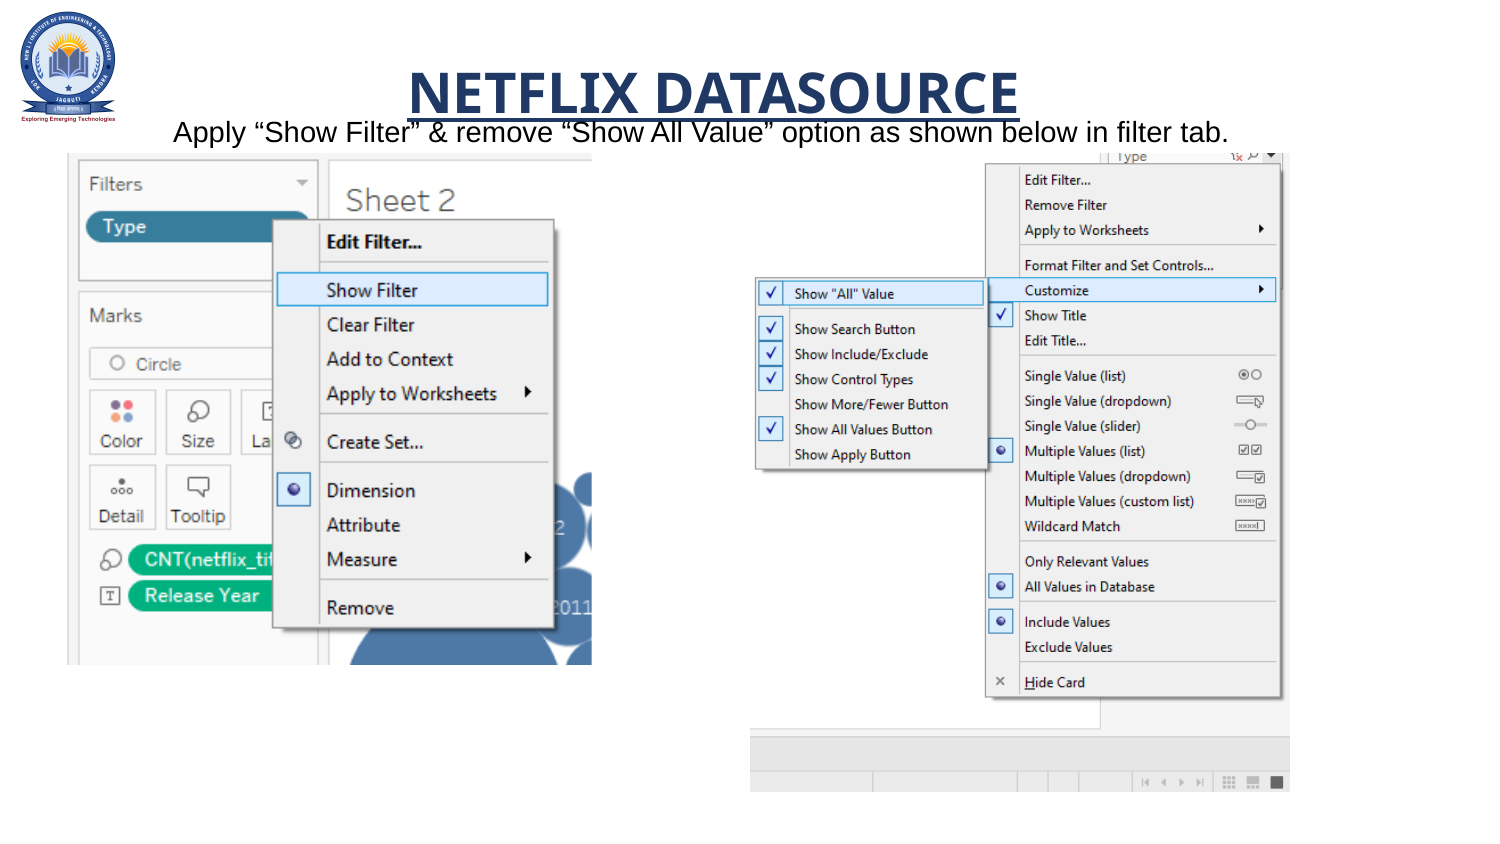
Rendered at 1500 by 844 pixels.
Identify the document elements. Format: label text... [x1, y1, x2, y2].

text_box Apply “Show Filter” & remove “Show All Value” option as shown below in filter tab. [139, 100, 1361, 156]
picture [749, 153, 1291, 792]
picture [66, 153, 592, 665]
picture [0, 0, 66, 135]
text_box NETFLIX DATASOURCE [66, 0, 1361, 148]
